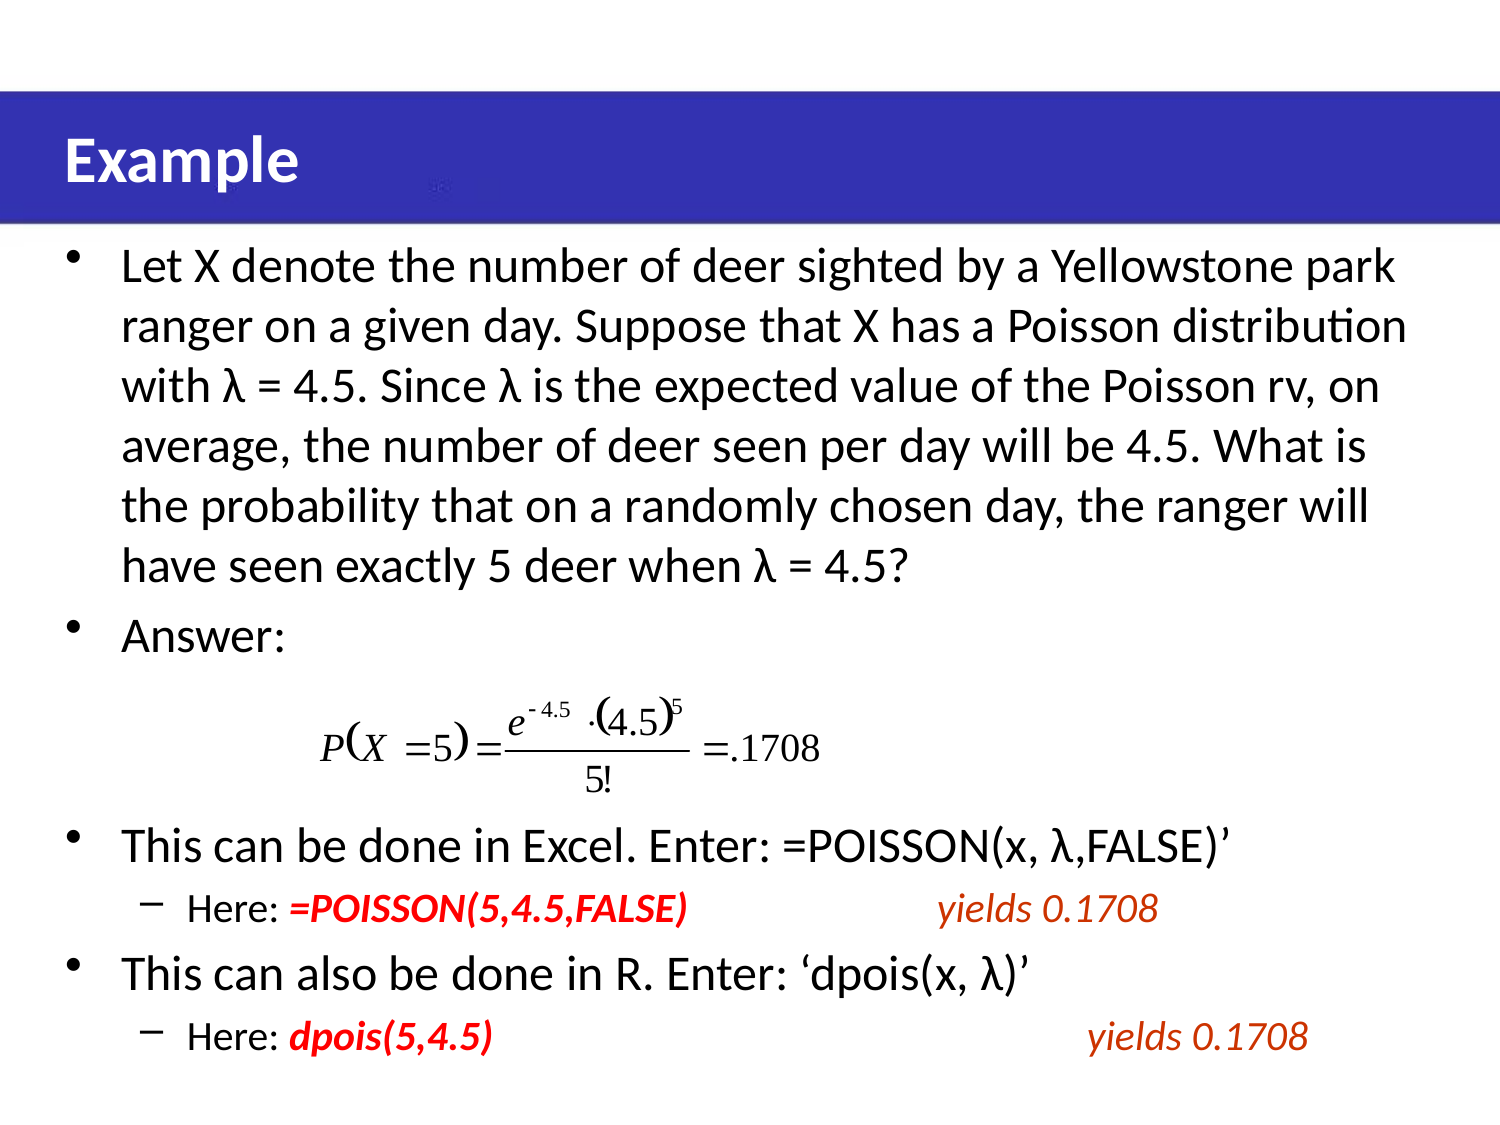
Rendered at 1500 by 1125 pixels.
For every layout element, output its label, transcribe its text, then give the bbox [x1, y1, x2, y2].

picture [0, 1, 1500, 1125]
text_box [312, 687, 826, 802]
list Let X denote the number of deer sighted by a Yellowstone park ranger on a given day. Suppose that X has a Poisson distribution with λ = 4.5. Since λ is the expected value of the Poisson rv, on average, the number of deer seen per day will be 4.5. What is the probability that on a randomly chosen day, the ranger will have seen exactly 5 deer when λ = 4.5? Answer: This can be done in Excel. Enter: =POISSON(x, λ,FALSE)’ Here: =POISSON(5,4.5,FALSE) yields 0.1708 This can also be done in R. Enter: ‘dpois(x, λ)’ Here: dpois(5,4.5) yields 0.1708 [50, 224, 1438, 1125]
text_box Example [50, 99, 1363, 213]
